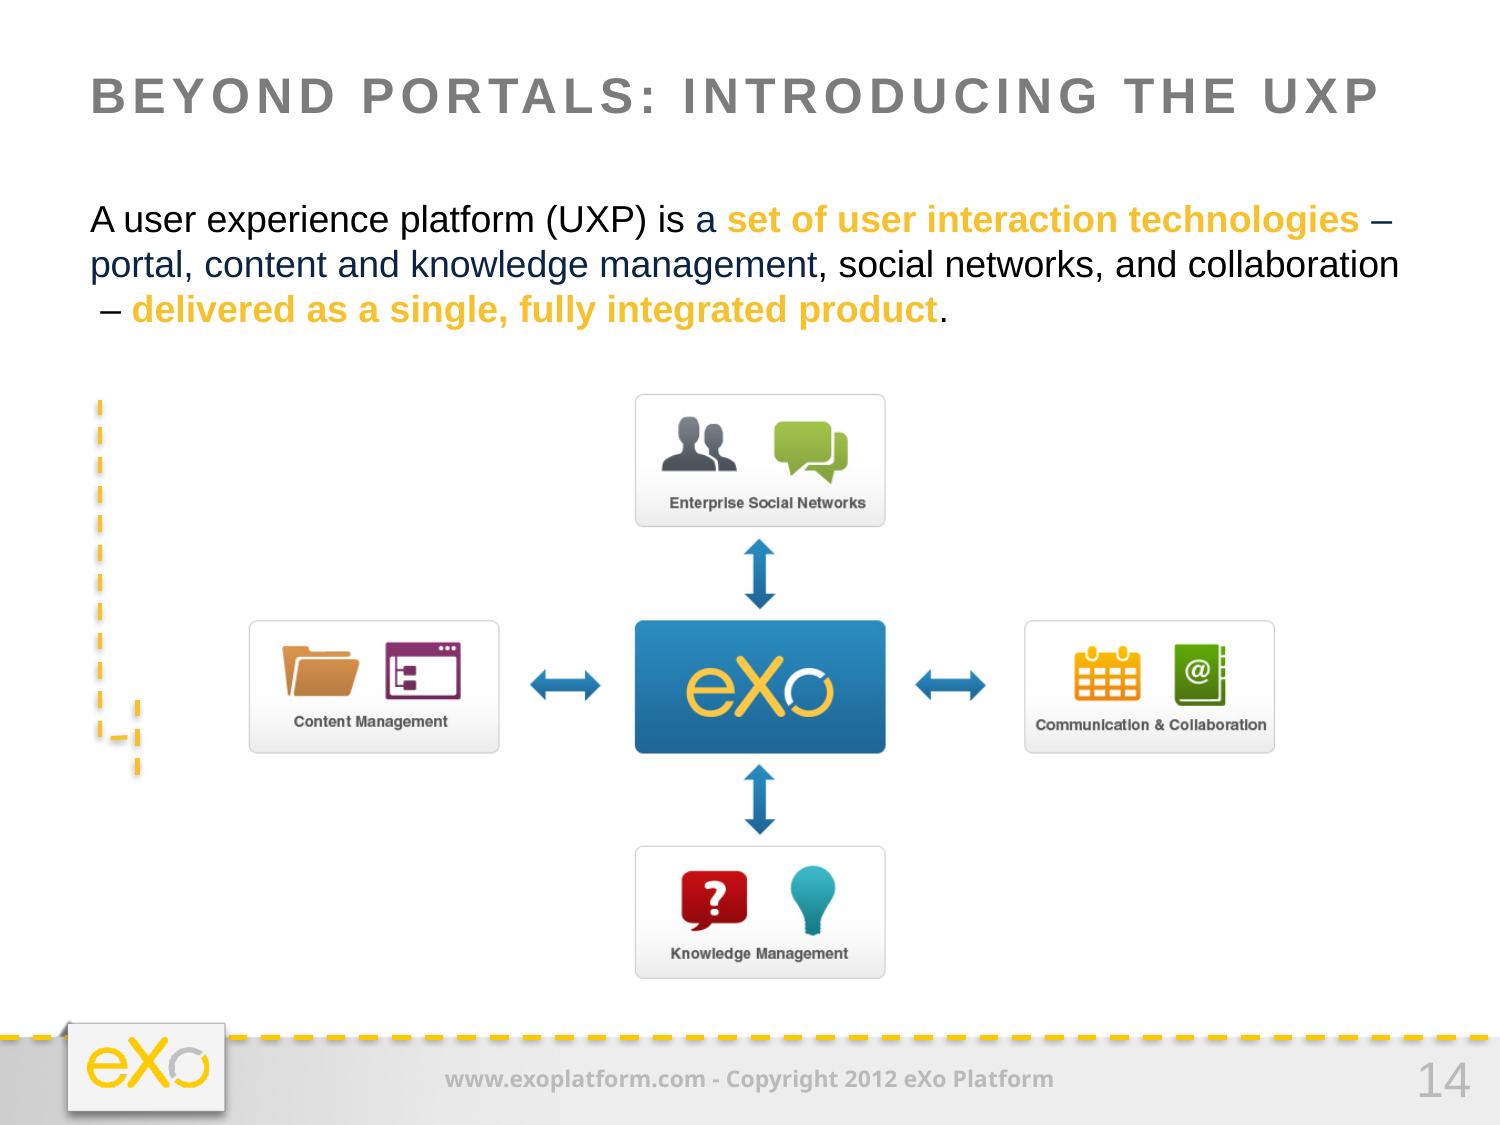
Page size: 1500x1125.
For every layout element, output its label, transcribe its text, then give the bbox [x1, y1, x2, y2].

picture [0, 1010, 1500, 1125]
title Beyond Portals: Introducing the UXP [75, 37, 1425, 150]
picture [230, 374, 1295, 1000]
list A user experience platform (UXP) is a set of user interaction technologies – portal, content and knowledge management, social networks, and collaboration – delivered as a single, fully integrated product. [75, 187, 1425, 1013]
